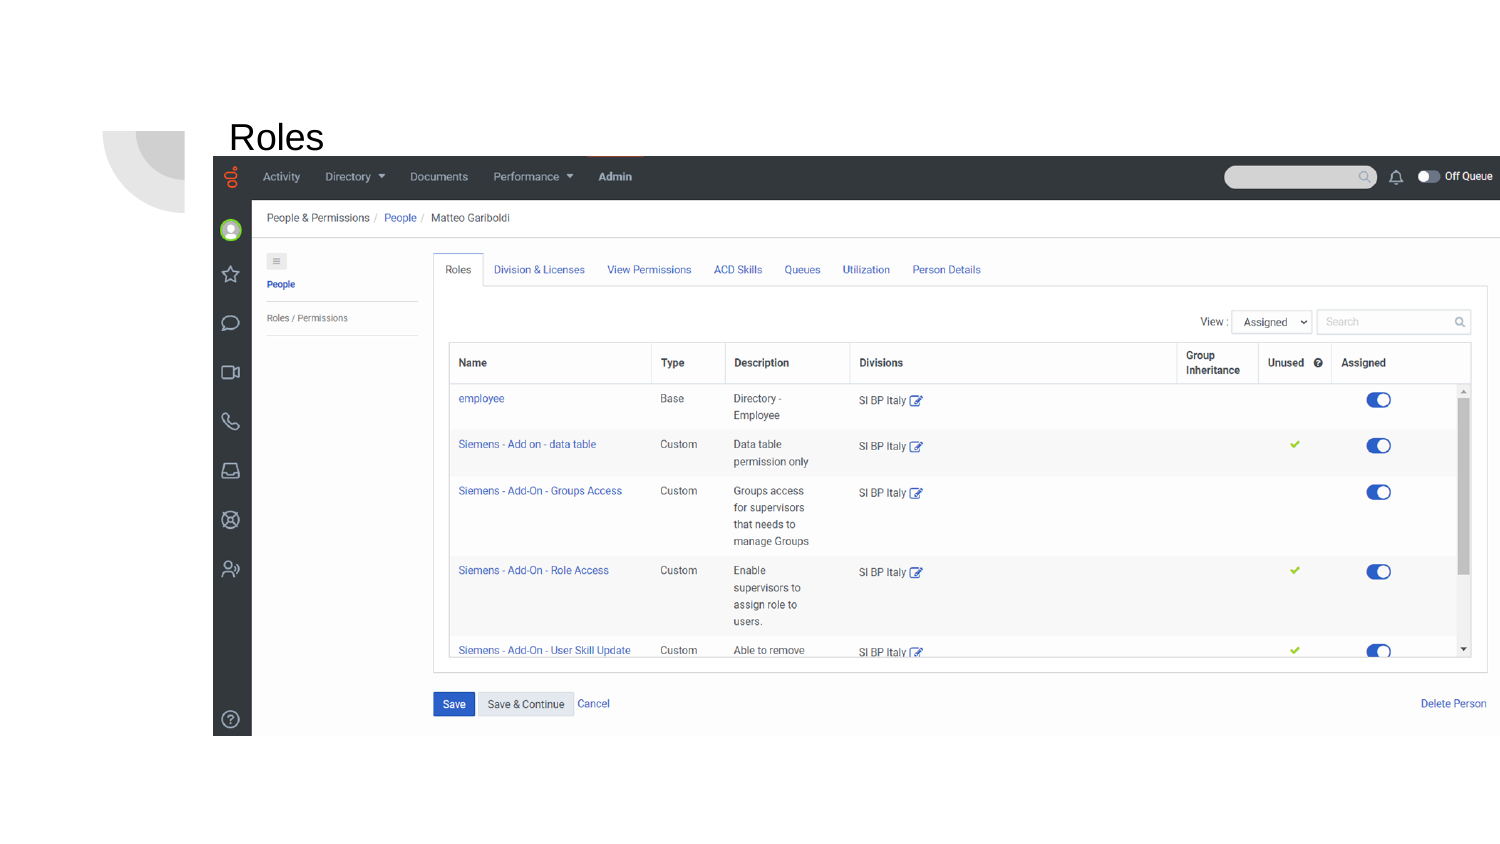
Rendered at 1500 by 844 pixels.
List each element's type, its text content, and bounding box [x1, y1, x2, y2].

picture [213, 155, 1500, 736]
title Roles [213, 98, 1368, 155]
